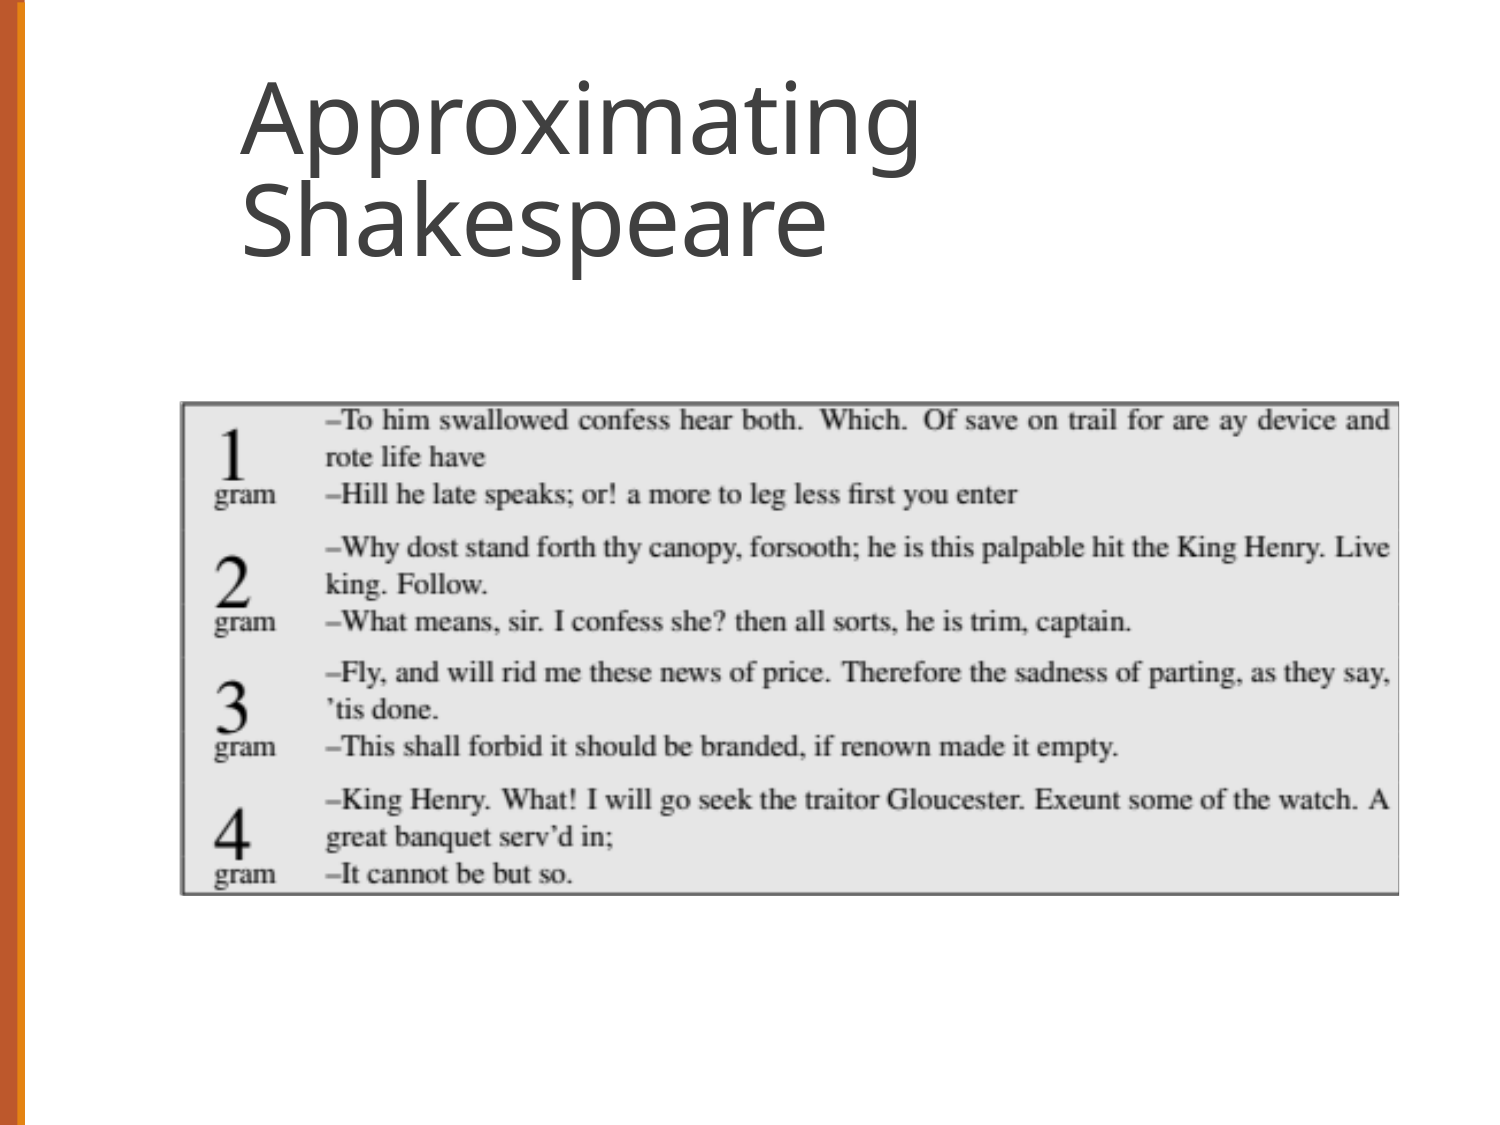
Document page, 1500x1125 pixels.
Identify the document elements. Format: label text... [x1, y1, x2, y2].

picture [174, 400, 1400, 896]
title Approximating Shakespeare [225, 162, 1450, 285]
list [135, 302, 1373, 963]
